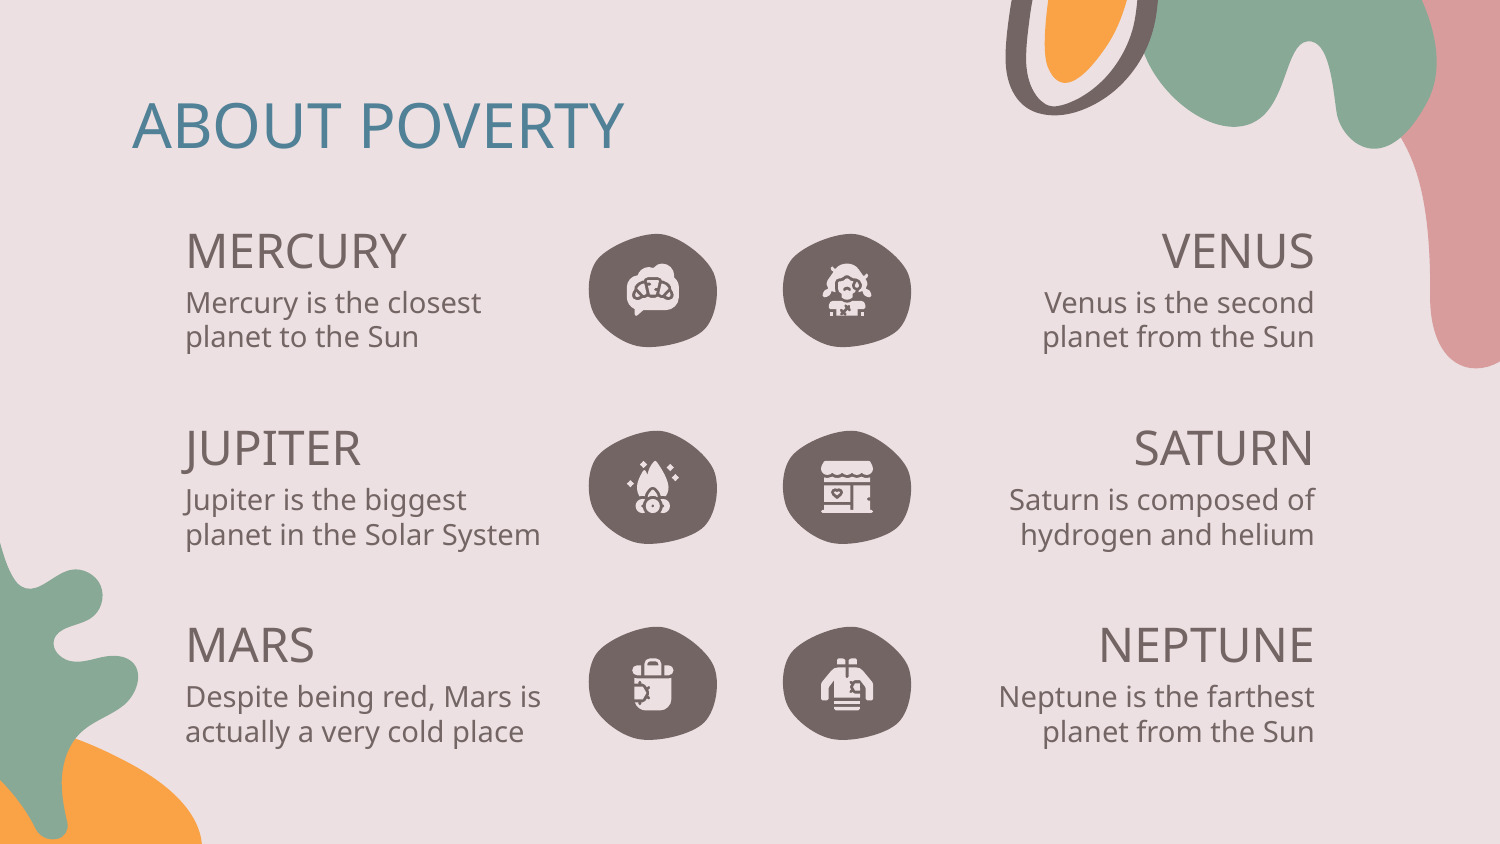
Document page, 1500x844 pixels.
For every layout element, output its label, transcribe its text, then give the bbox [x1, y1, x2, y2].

subtitle Mercury is the closest planet to the Sun [169, 268, 559, 357]
subtitle Venus is the second planet from the Sun [941, 268, 1331, 357]
title JUPITER [169, 402, 559, 463]
title NEPTUNE [941, 599, 1331, 661]
title ABOUT POVERTY [117, 70, 1383, 148]
subtitle Jupiter is the biggest planet in the Solar System [169, 466, 559, 554]
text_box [822, 263, 872, 316]
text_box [631, 658, 674, 711]
subtitle Saturn is composed of hydrogen and helium [941, 466, 1331, 554]
text_box [782, 626, 912, 740]
text_box [782, 233, 912, 348]
text_box [782, 430, 912, 544]
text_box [820, 658, 874, 711]
text_box [588, 626, 717, 740]
title SATURN [941, 402, 1331, 463]
subtitle Neptune is the farthest planet from the Sun [941, 663, 1331, 752]
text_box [626, 263, 680, 316]
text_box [626, 460, 680, 514]
title VENUS [941, 205, 1331, 266]
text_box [820, 460, 874, 514]
text_box [588, 233, 717, 348]
subtitle Despite being red, Mars is actually a very cold place [169, 663, 559, 752]
title MERCURY [169, 205, 559, 266]
text_box [588, 430, 717, 544]
title MARS [169, 599, 559, 661]
